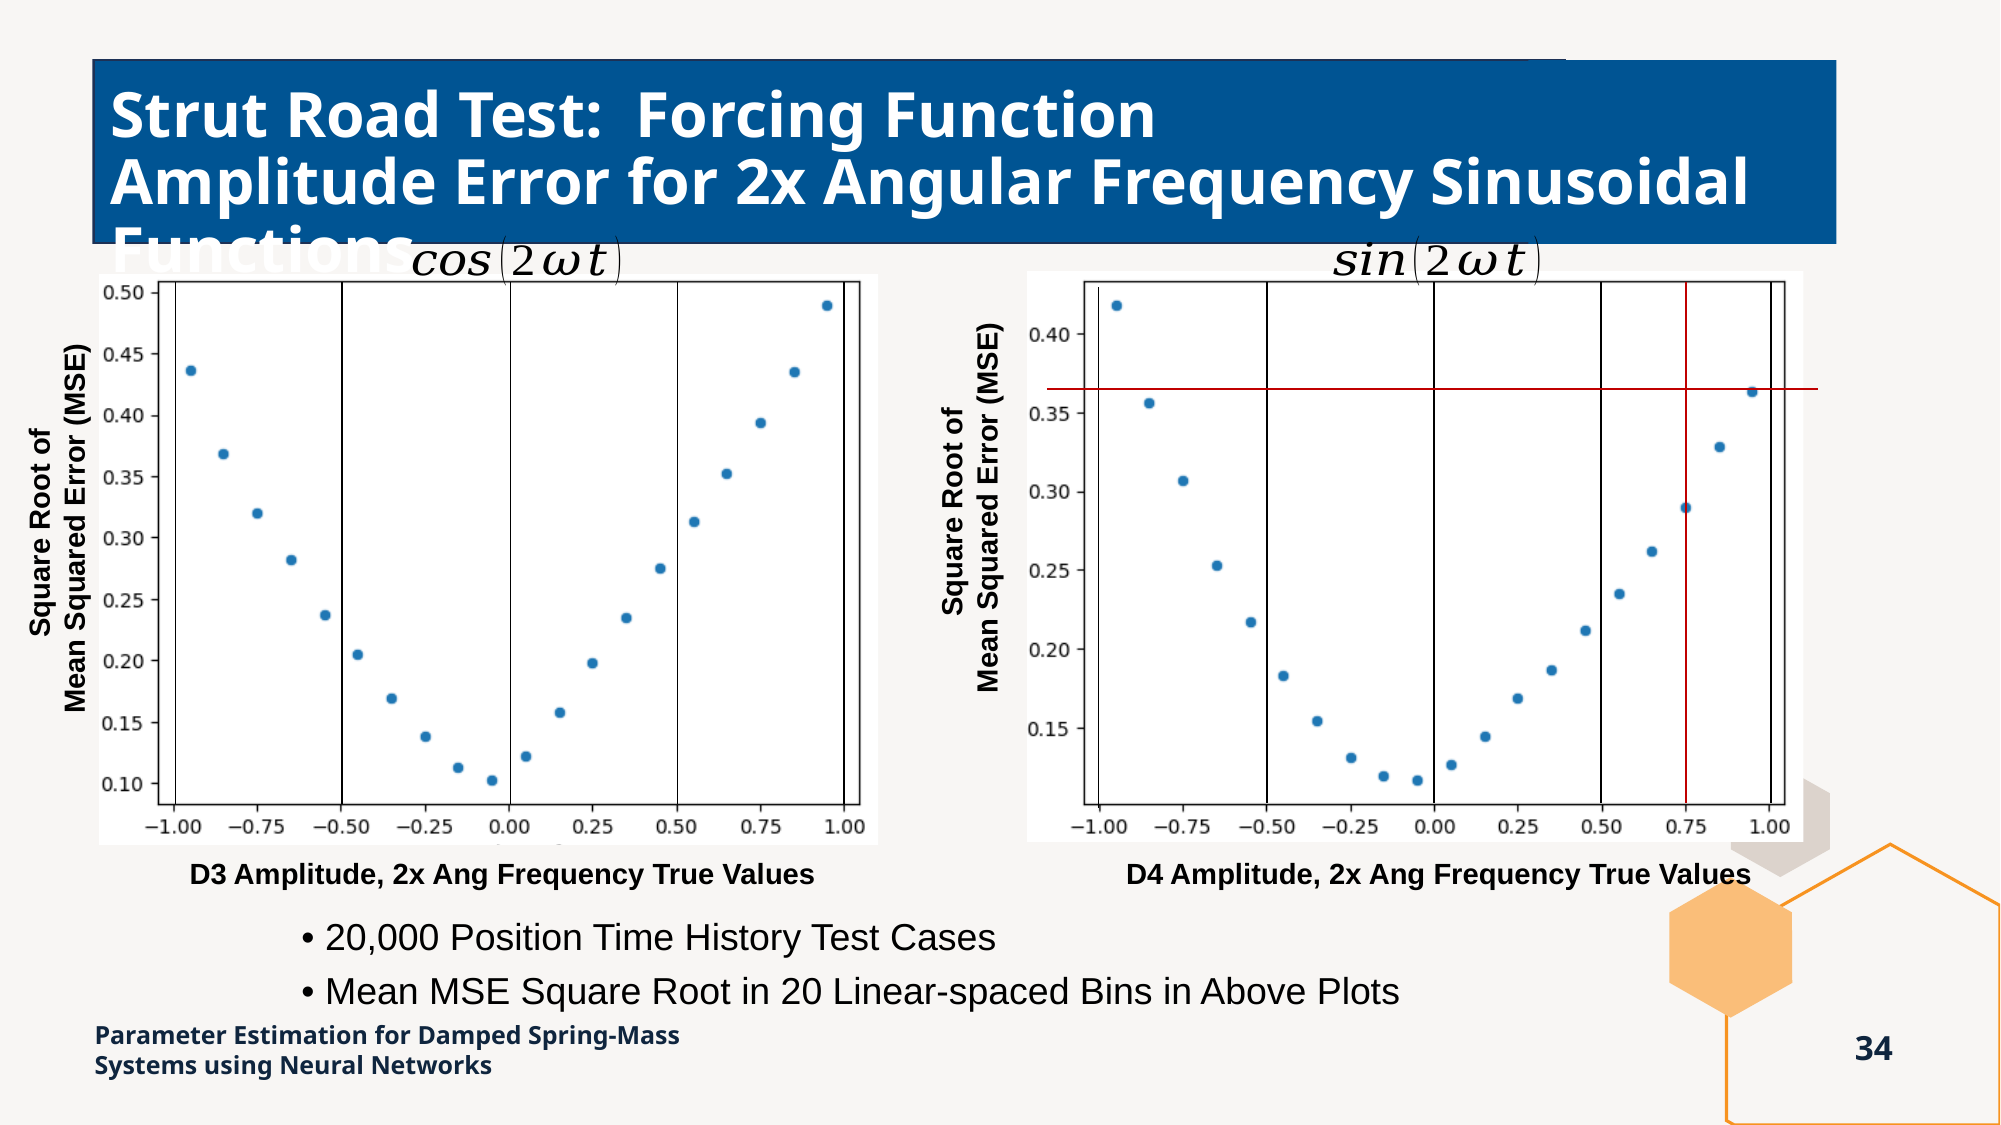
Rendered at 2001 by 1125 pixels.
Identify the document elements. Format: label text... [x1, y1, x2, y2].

footer Parameter Estimation for Damped Spring-Mass Systems using Neural Networks [79, 1020, 755, 1080]
text_box D4 Amplitude, 2x Ang Frequency True Values [1111, 847, 1768, 898]
text_box Square Root of Mean Squared Error (MSE) [13, 328, 98, 729]
slide_number 34 [1836, 1020, 1912, 1080]
text_box D3 Amplitude, 2x Ang Frequency True Values [174, 847, 831, 898]
text_box [1527, 59, 1837, 75]
text_box • 20,000 Position Time History Test Cases • Mean MSE Square Root in 20 Linear-spaced Bins in Above Plots [286, 905, 1426, 1019]
title Strut Road Test: Forcing Function Amplitude Error for 2x Angular Frequency Sinusoidal Functions [95, 75, 1882, 198]
text_box [1527, 198, 1837, 245]
picture [98, 274, 879, 845]
picture [1027, 271, 1804, 842]
text_box Square Root of Mean Squared Error (MSE) [925, 307, 1011, 708]
